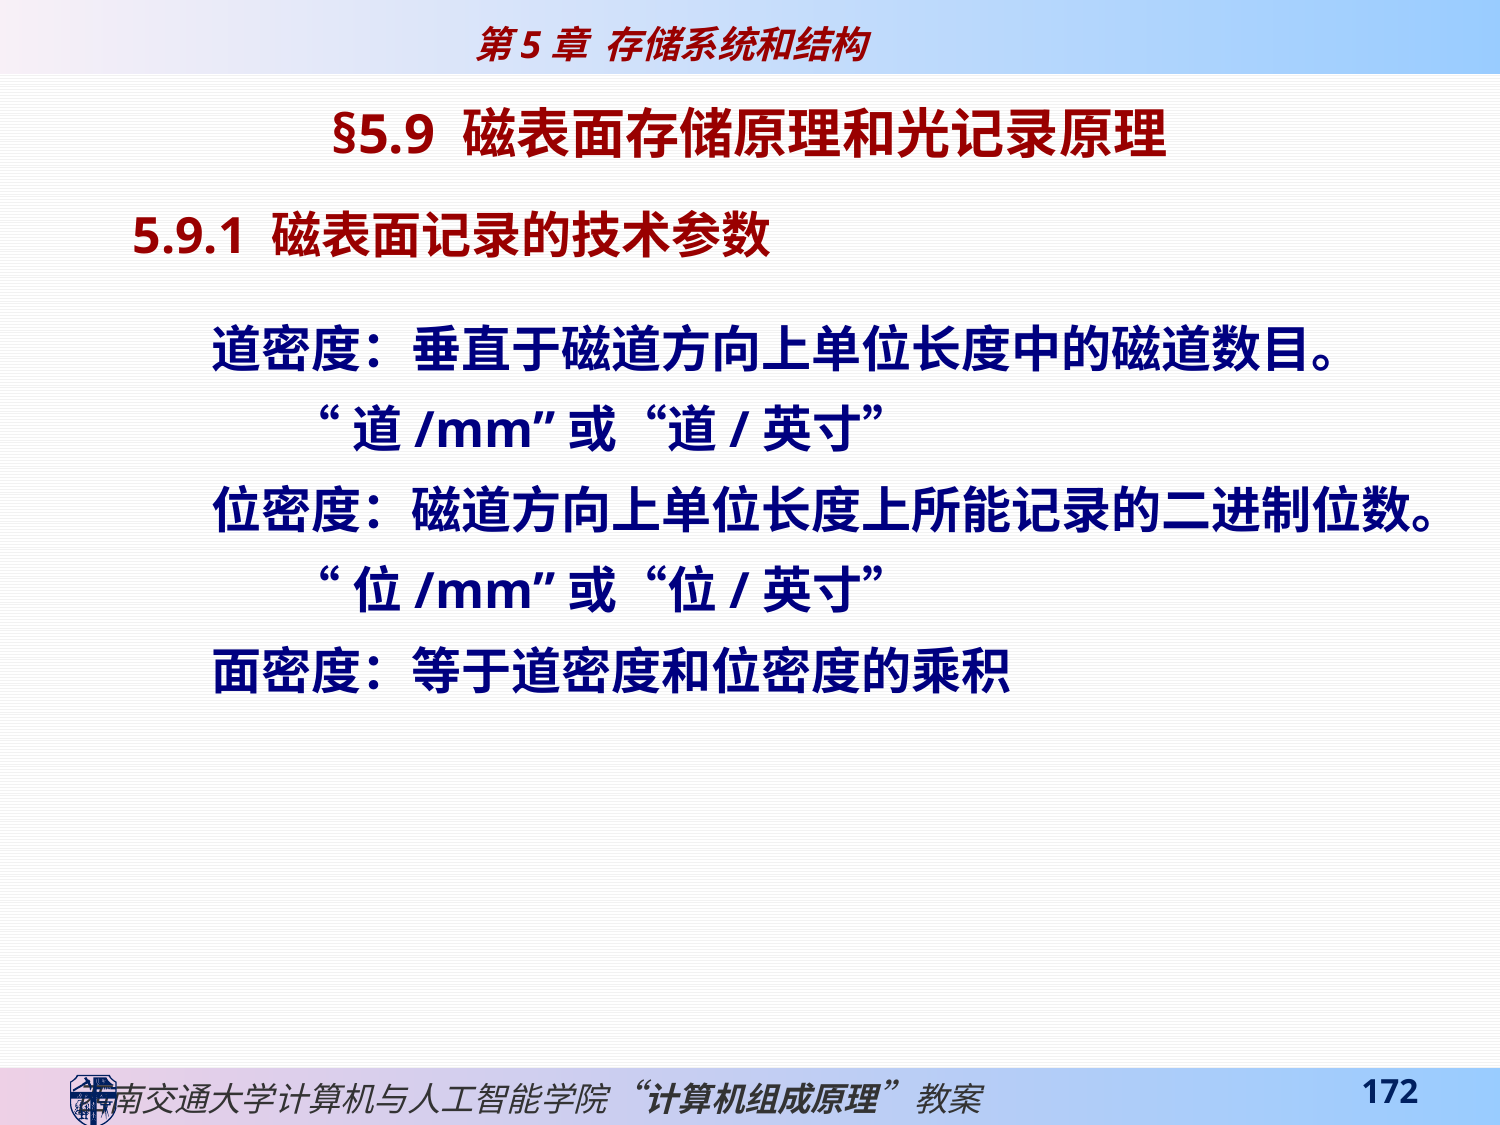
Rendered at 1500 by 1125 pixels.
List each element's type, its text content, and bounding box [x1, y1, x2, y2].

text_box §5.9 磁表面存储原理和光记录原理 [0, 93, 1500, 165]
text_box 5.9.1 磁表面记录的技术参数 [117, 196, 1500, 272]
text_box 道密度：垂直于磁道方向上单位长度中的磁道数目。 “道/mm”或“道/英寸” 位密度：磁道方向上单位长度上所能记录的二进制位数。 “位/mm”或“位/英寸” 面密度：等于道密度和位密度的乘积 [153, 292, 1500, 707]
table_header 地址范围（空间） [1226, 0, 1230, 73]
